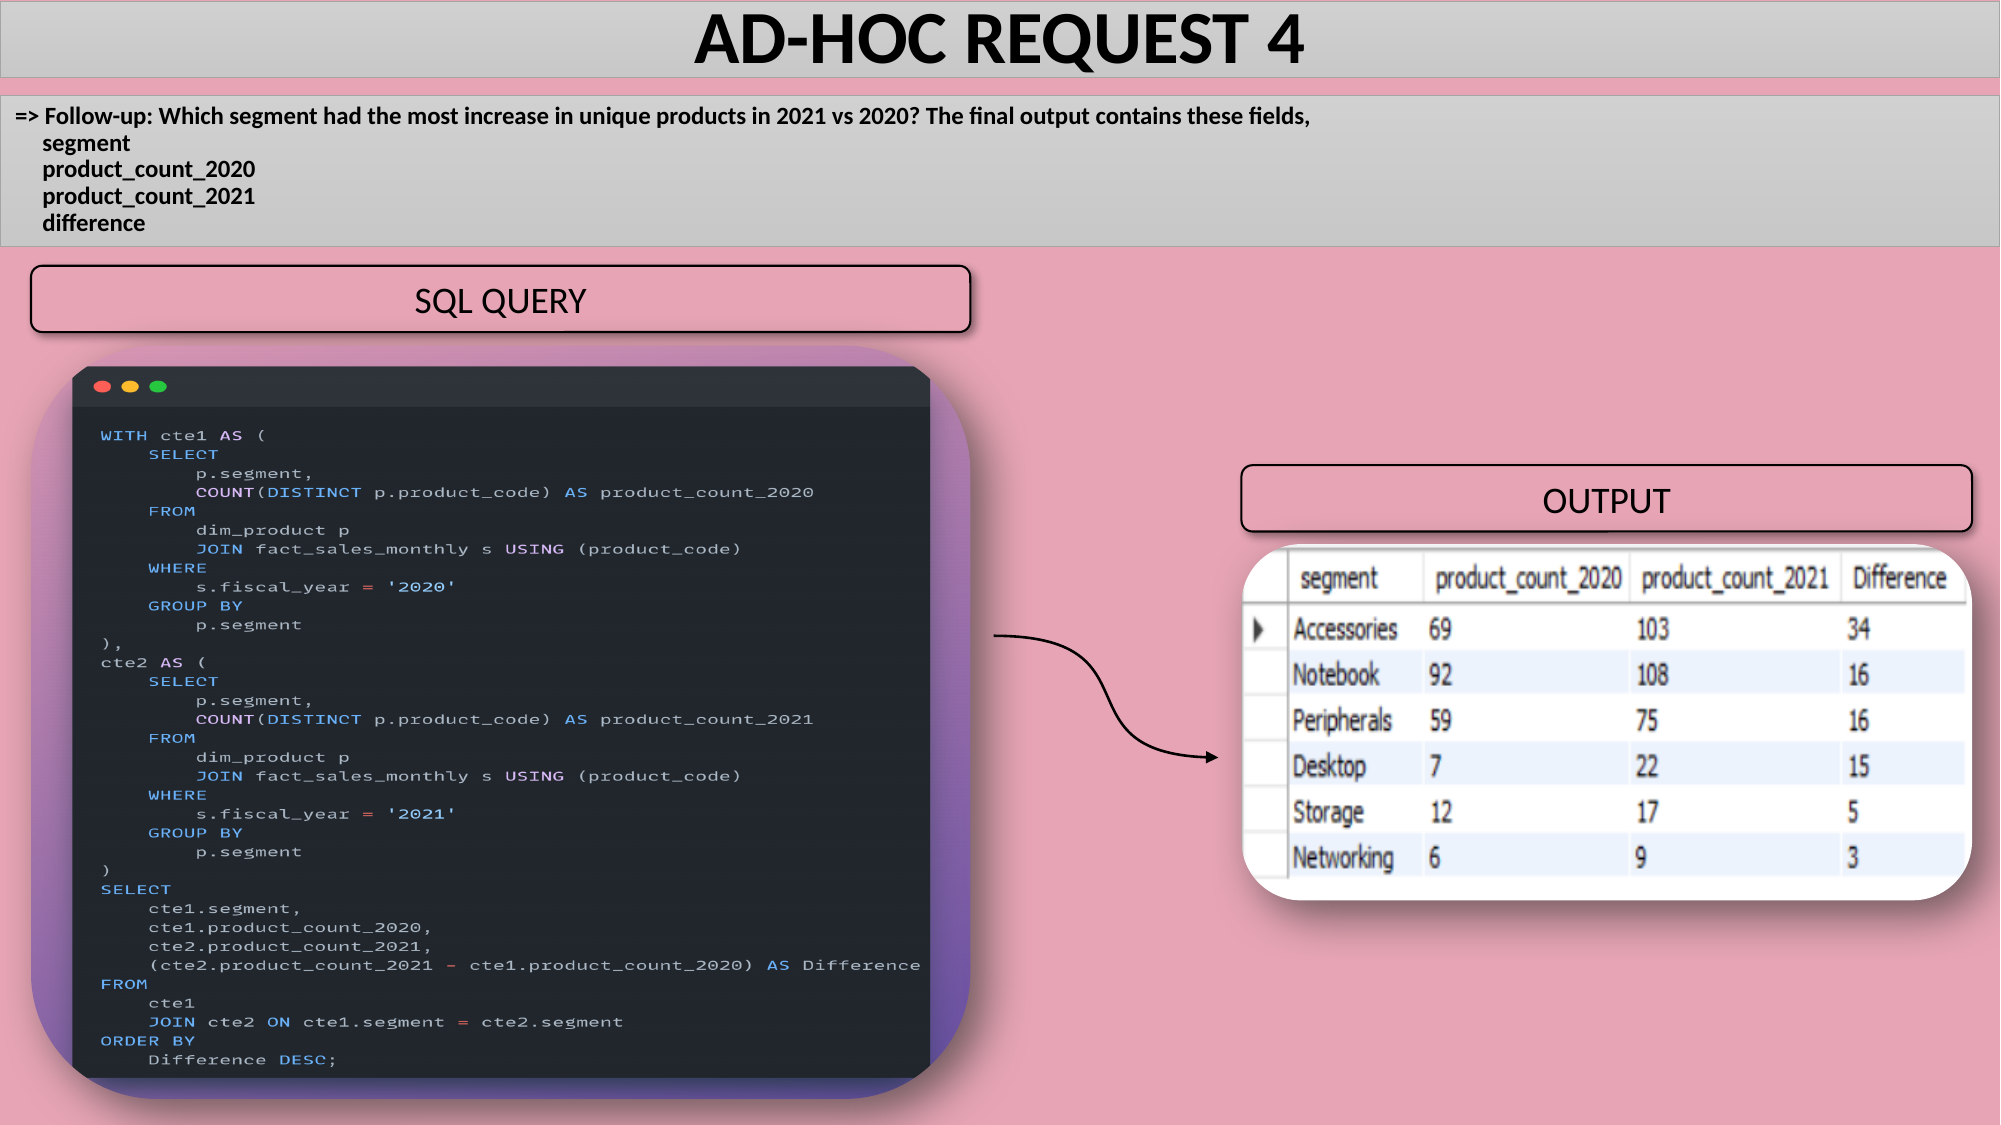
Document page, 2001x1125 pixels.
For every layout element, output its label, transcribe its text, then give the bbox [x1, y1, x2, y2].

text_box OUTPUT [1240, 464, 1974, 533]
picture [1241, 544, 1973, 901]
picture [30, 345, 971, 1099]
title => Follow-up: Which segment had the most increase in unique products in 2021 vs 2020? The final output contains these fields, segment product_count_2020 product_count_2021 difference [0, 95, 2000, 247]
text_box AD-HOC REQUEST 4 [0, 1, 2000, 78]
text_box SQL QUERY [29, 264, 972, 334]
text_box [993, 635, 1219, 758]
